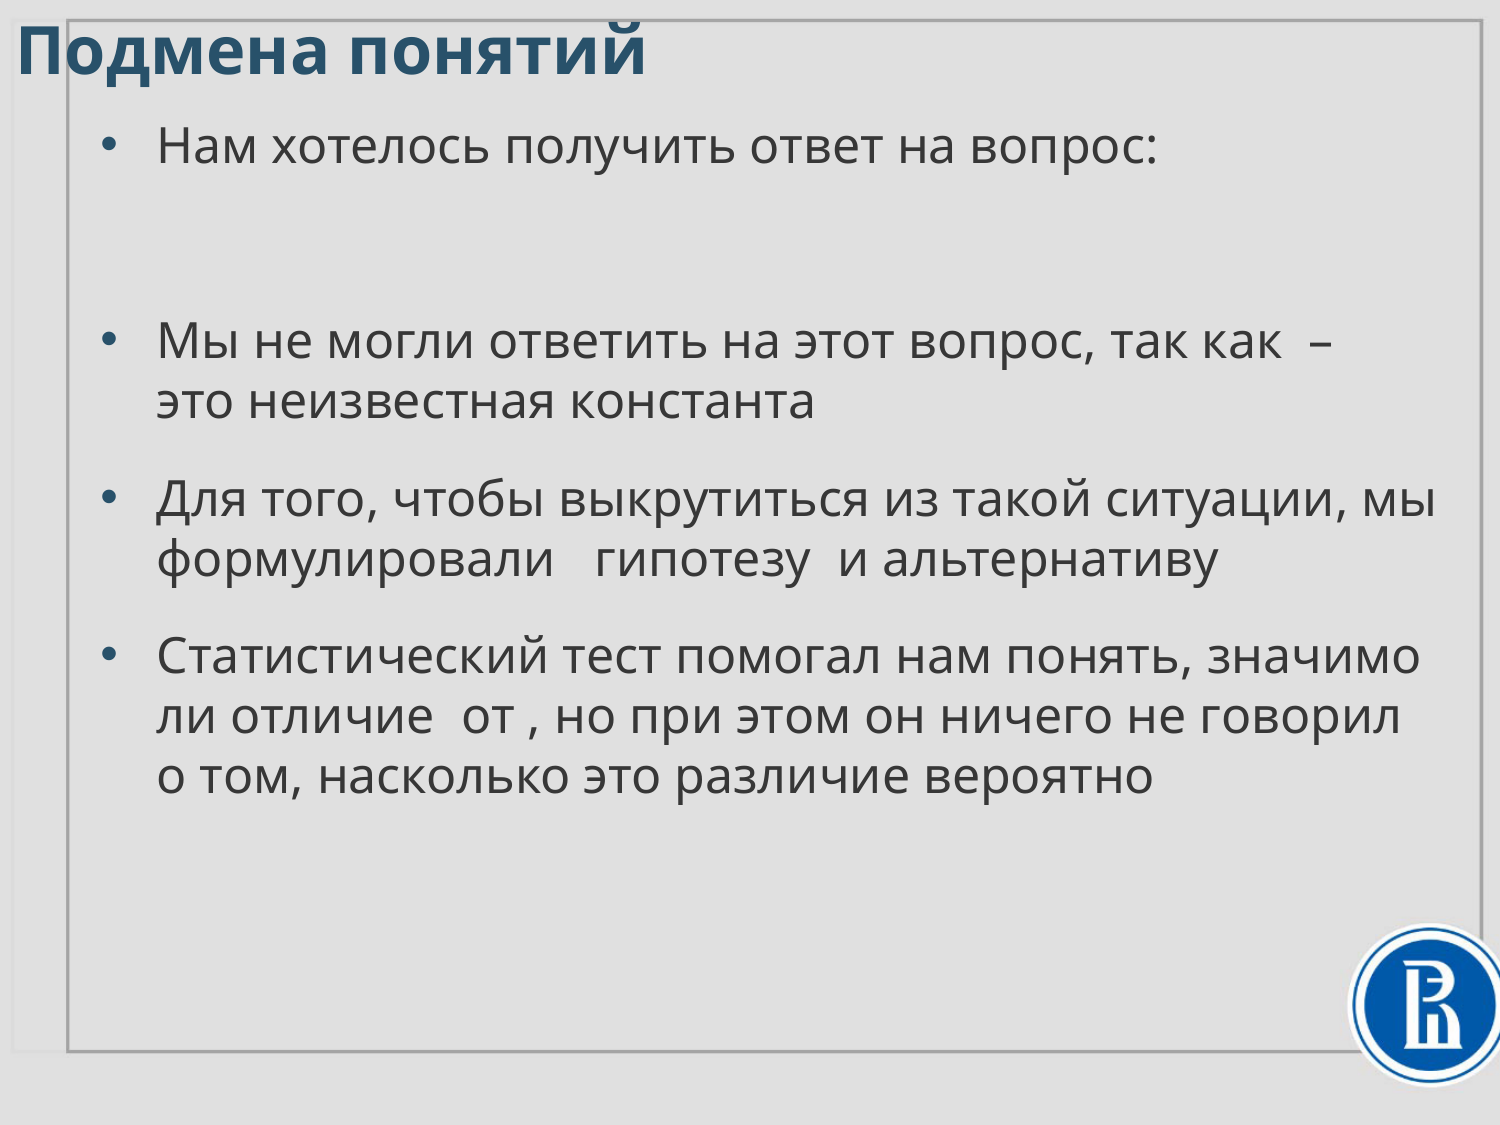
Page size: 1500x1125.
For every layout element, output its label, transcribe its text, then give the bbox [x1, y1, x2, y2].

text_box Подмена понятий [0, 0, 1500, 96]
picture [0, 96, 1500, 1125]
